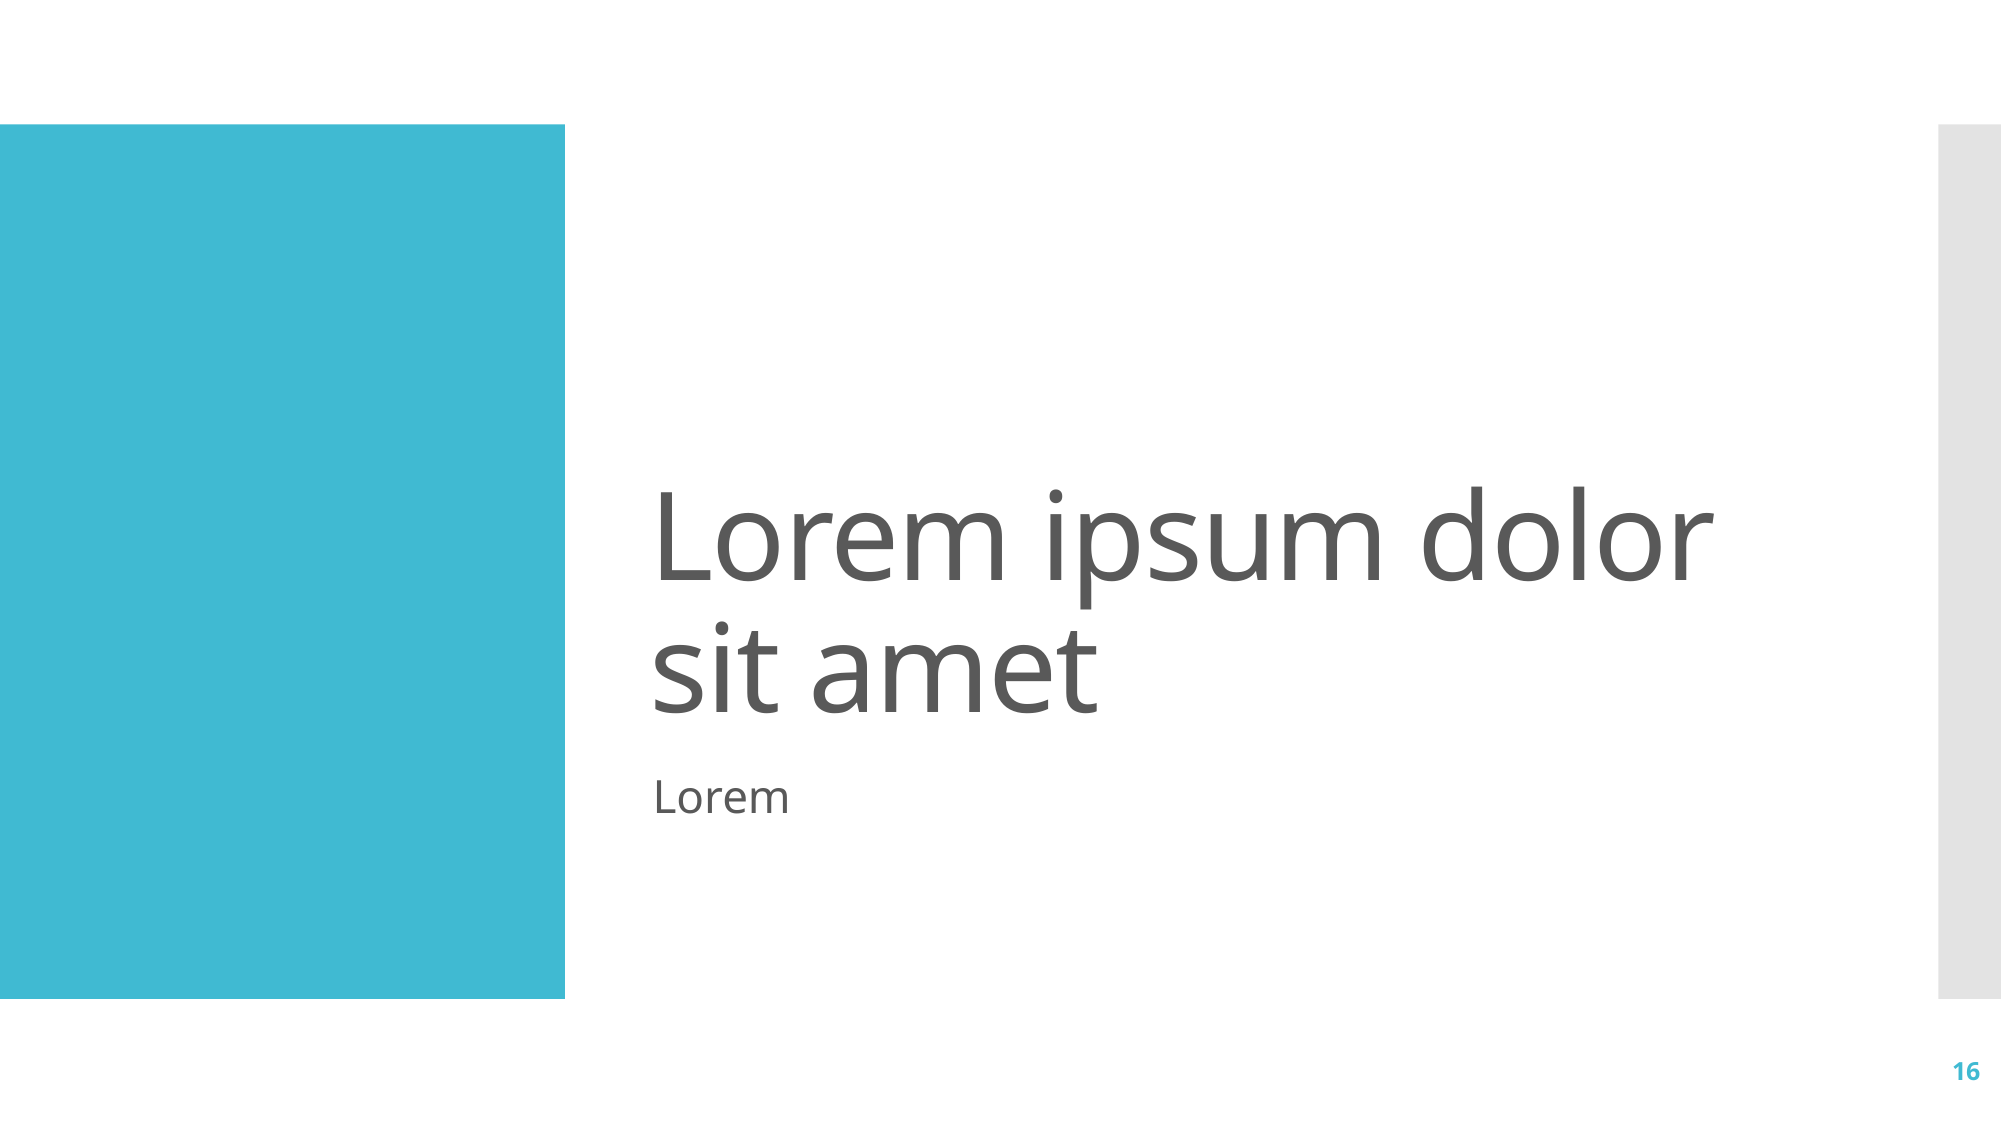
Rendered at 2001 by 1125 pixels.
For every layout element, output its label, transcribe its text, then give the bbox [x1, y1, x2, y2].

list Lorem [637, 766, 1838, 917]
title Lorem ipsum dolor sit amet [634, 213, 1835, 747]
slide_number 16 [1744, 1042, 1996, 1103]
